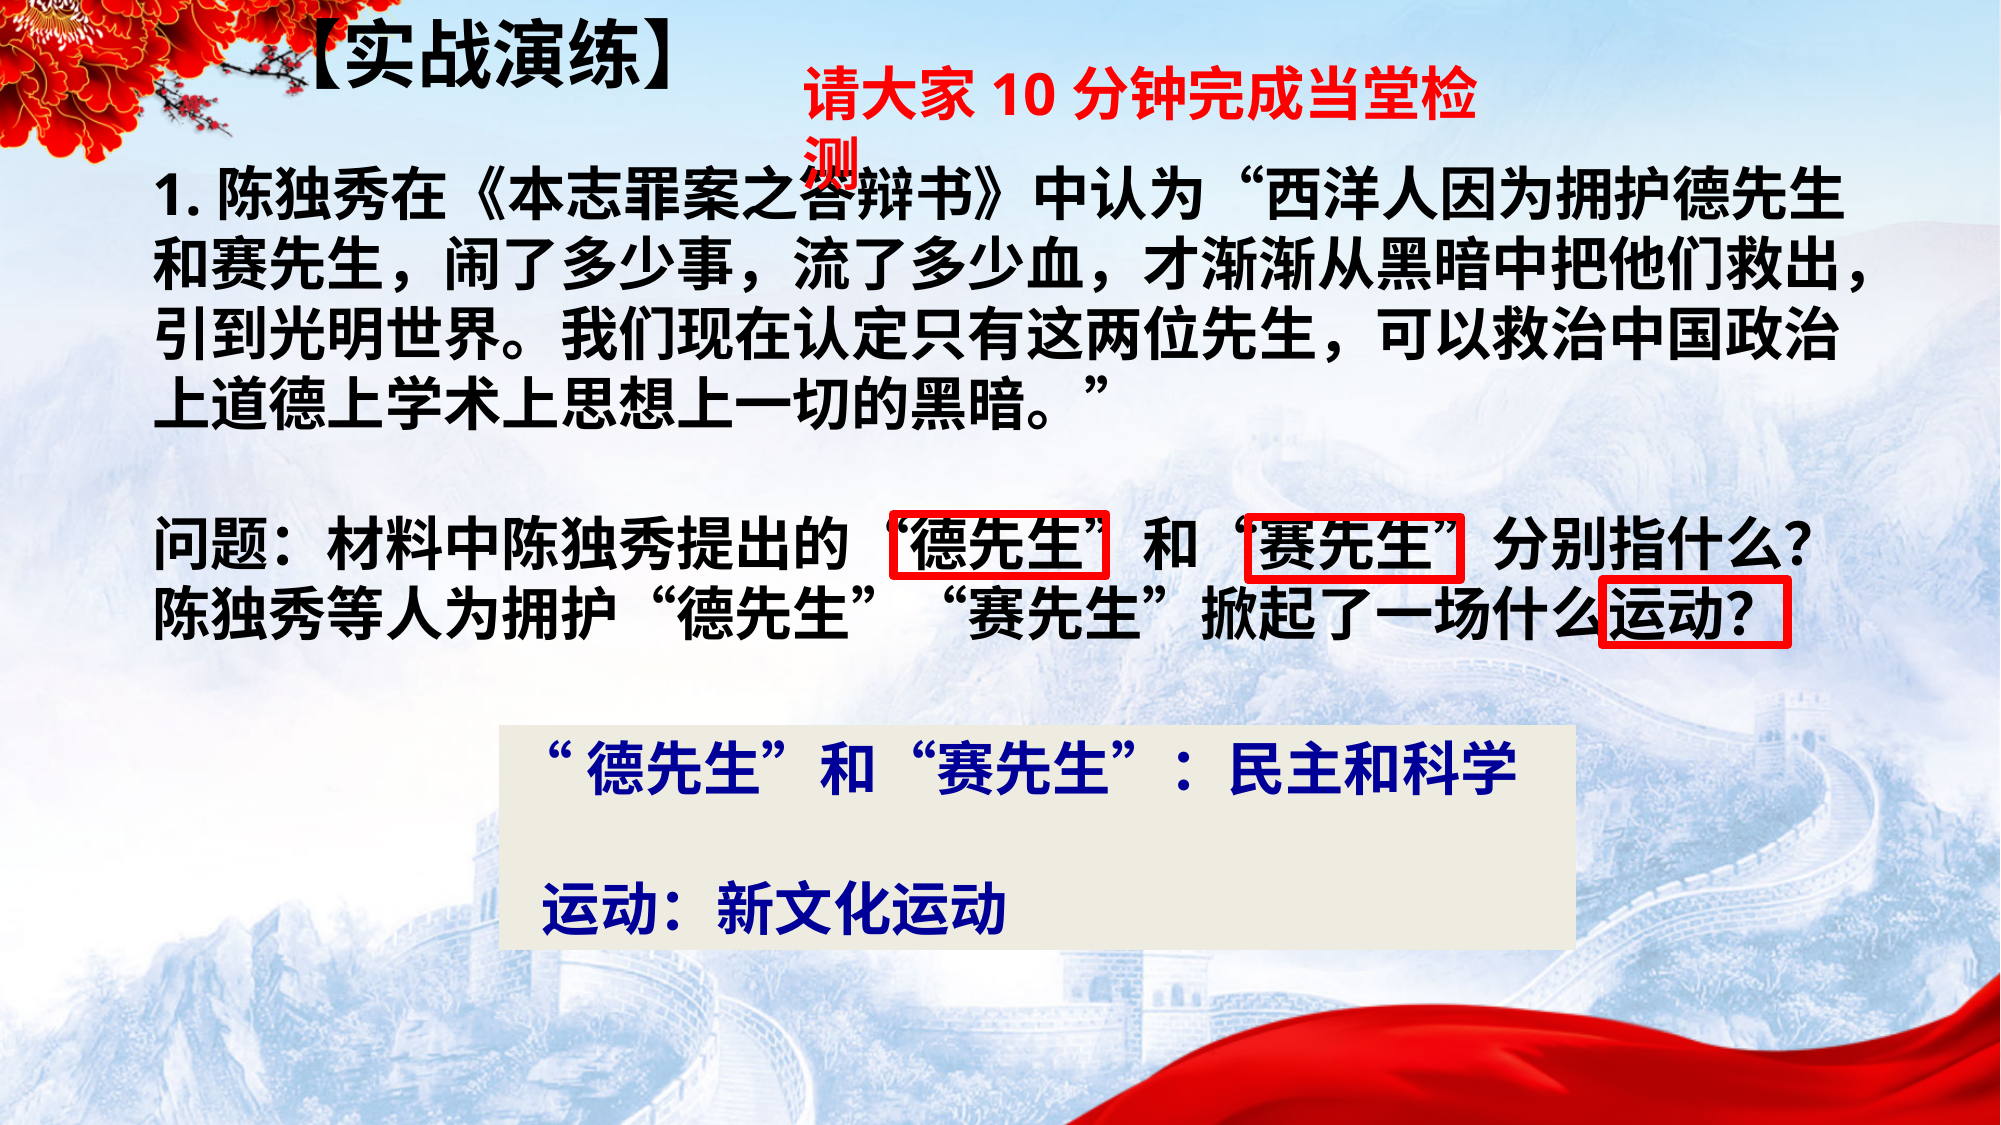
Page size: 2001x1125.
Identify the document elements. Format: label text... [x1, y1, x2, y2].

picture [0, 0, 2001, 1125]
text_box 1.陈独秀在《本志罪案之答辩书》中认为“西洋人因为拥护德先生和赛先生，闹了多少事，流了多少血，才渐渐从黑暗中把他们救出，引到光明世界。我们现在认定只有这两位先生，可以救治中国政治上道德上学术上思想上一切的黑暗。” 问题：材料中陈独秀提出的“德先生”和“赛先生”分别指什么？陈独秀等人为拥护“德先生”“赛先生”掀起了一场什么运动？ [137, 149, 1875, 655]
text_box 【实战演练】 [252, 0, 733, 105]
text_box [893, 513, 1107, 577]
text_box [1248, 517, 1461, 580]
text_box “德先生”和“赛先生”：民主和科学 运动：新文化运动 [499, 725, 1576, 950]
text_box 请大家10分钟完成当堂检测 [787, 49, 1551, 205]
text_box [1602, 579, 1788, 646]
